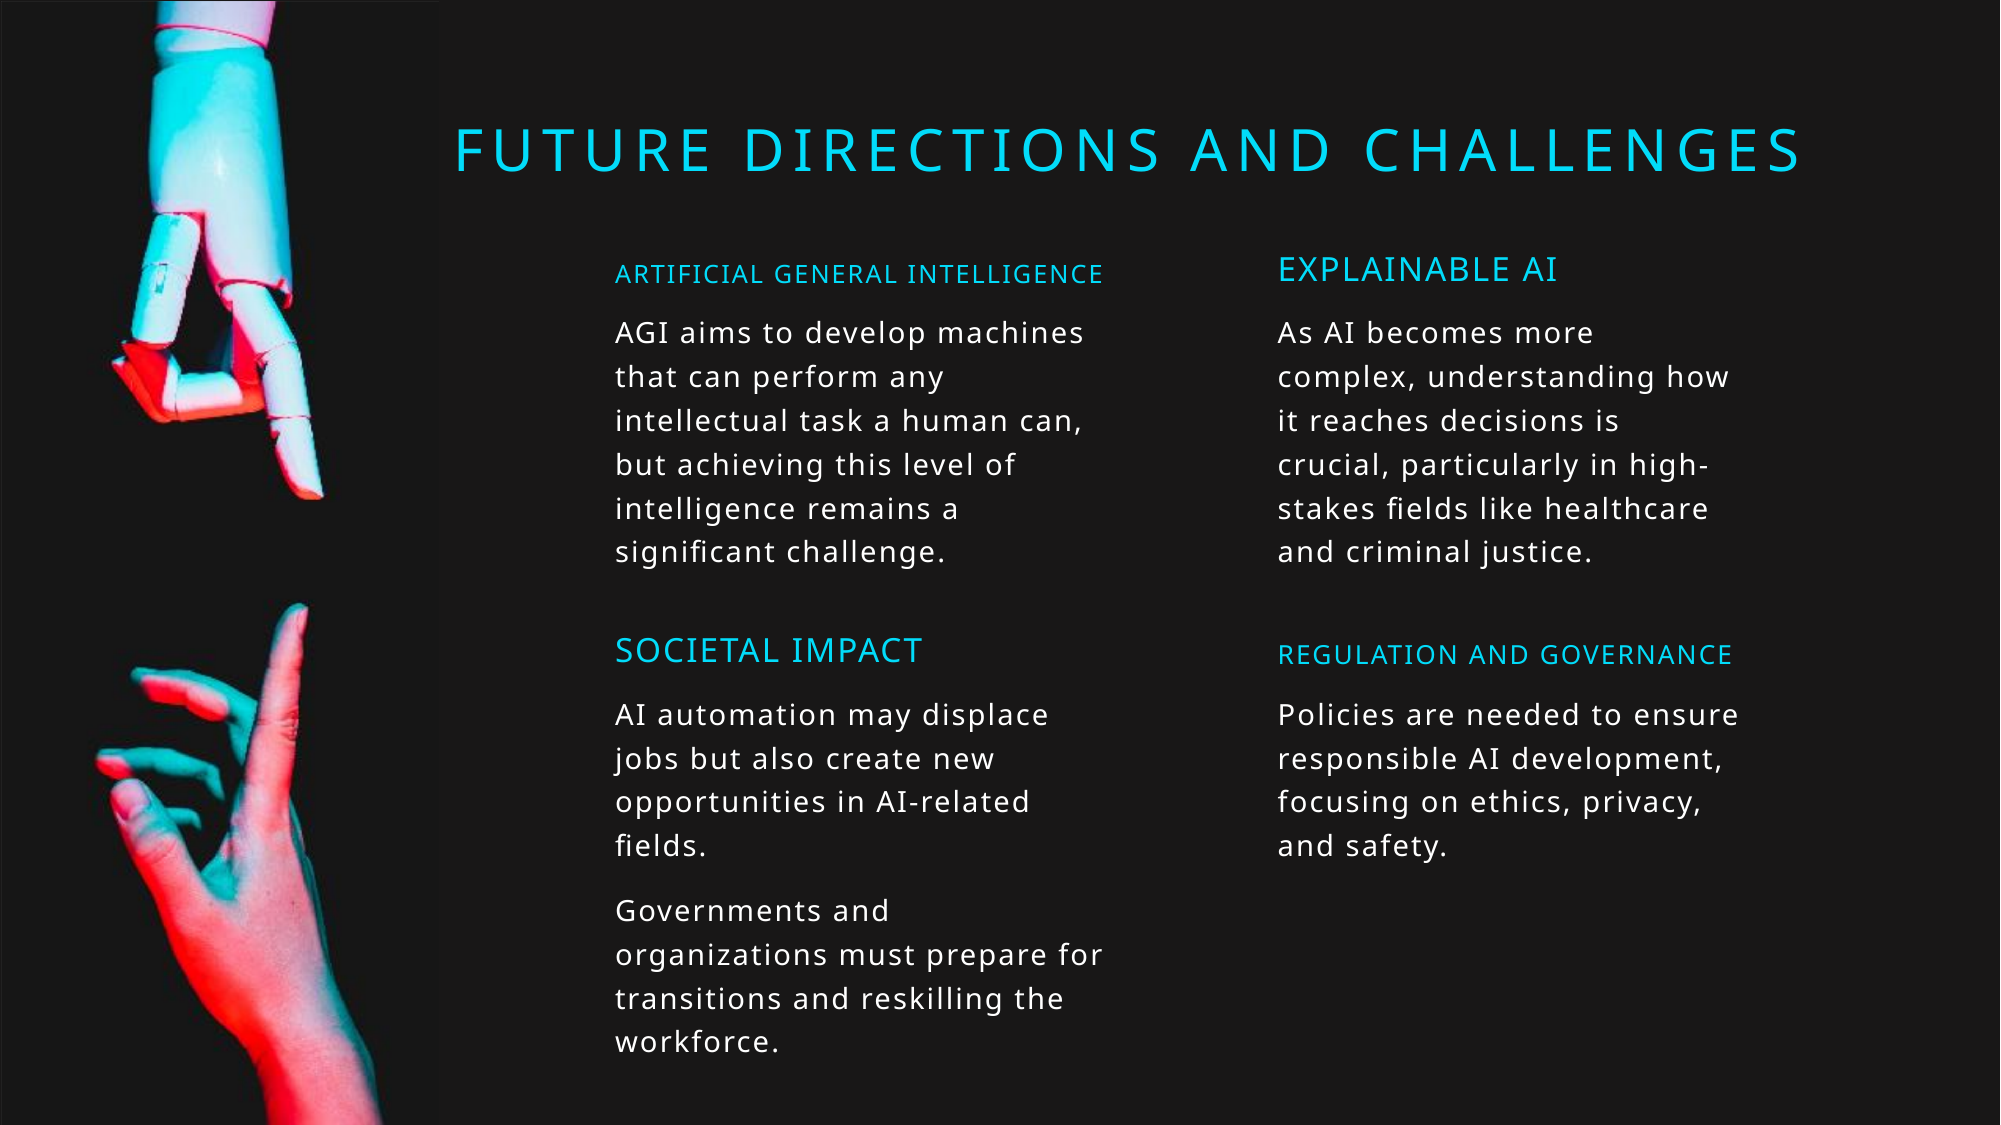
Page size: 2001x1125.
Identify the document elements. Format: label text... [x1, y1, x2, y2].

list AGI aims to develop machines that can perform any intellectual task a human can, but achieving this level of intelligence remains a significant challenge. [600, 298, 1121, 617]
list As AI becomes more complex, understanding how it reaches decisions is crucial, particularly in high-stakes fields like healthcare and criminal justice. [1262, 298, 1748, 617]
text_box AI automation may displace jobs but also create new opportunities in AI-related fields. Governments and organizations must prepare for transitions and reskilling the workforce. [599, 679, 1121, 1098]
text_box Policies are needed to ensure responsible AI development, focusing on ethics, privacy, and safety. [1262, 679, 1784, 1098]
title Future Directions and Challenges [439, 109, 2000, 187]
text_box Societal impact [782, 617, 1121, 678]
text_box Regulation and Governance [1262, 617, 1784, 678]
picture [0, 2, 782, 1125]
list Artificial General Intelligence [600, 236, 1121, 297]
list Explainable AI [1262, 236, 1748, 297]
